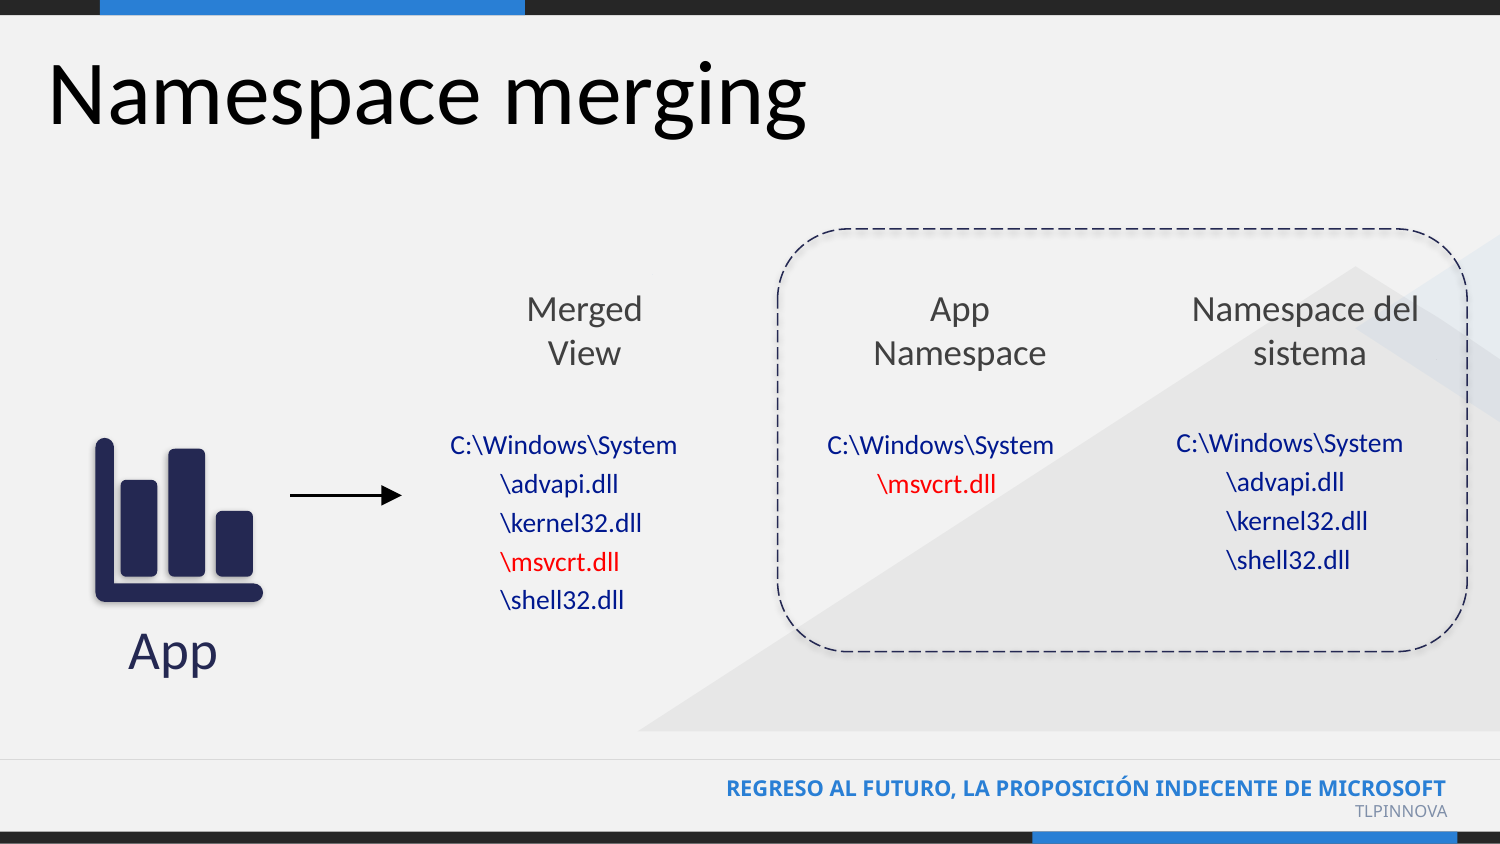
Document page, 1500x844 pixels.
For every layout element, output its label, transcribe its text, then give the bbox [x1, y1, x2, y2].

text_box [94, 437, 264, 603]
text_box C:\Windows\System \msvcrt.dll [805, 412, 1095, 603]
text_box App Namespace [862, 279, 1059, 379]
text_box Merged View [515, 279, 655, 379]
text_box Namespace del sistema [1180, 279, 1440, 379]
title Namespace merging [33, 25, 1467, 147]
text_box C:\Windows\System \advapi.dll \kernel32.dll \shell32.dll [1154, 411, 1444, 602]
text_box C:\Windows\System \advapi.dll \kernel32.dll \msvcrt.dll \shell32.dll [428, 412, 718, 603]
text_box [776, 228, 1468, 653]
text_box App [106, 604, 256, 700]
